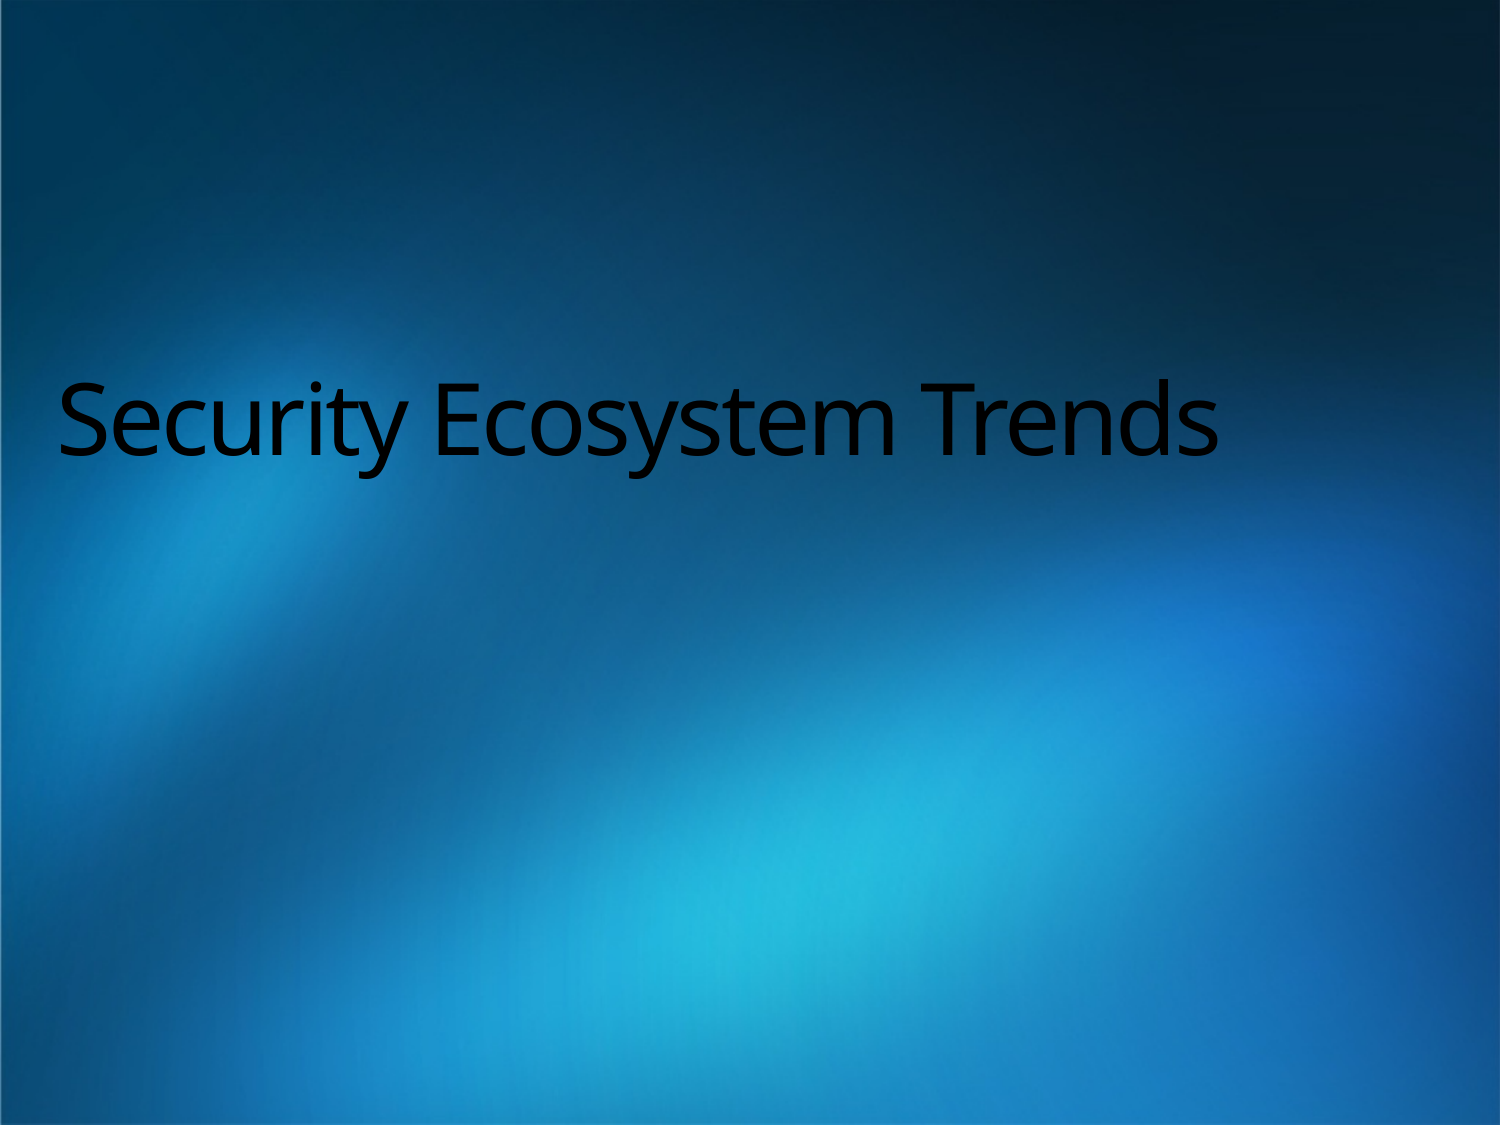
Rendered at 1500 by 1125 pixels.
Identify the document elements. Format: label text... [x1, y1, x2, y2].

title Security Ecosystem Trends [56, 369, 1432, 479]
picture [0, 0, 1500, 1125]
